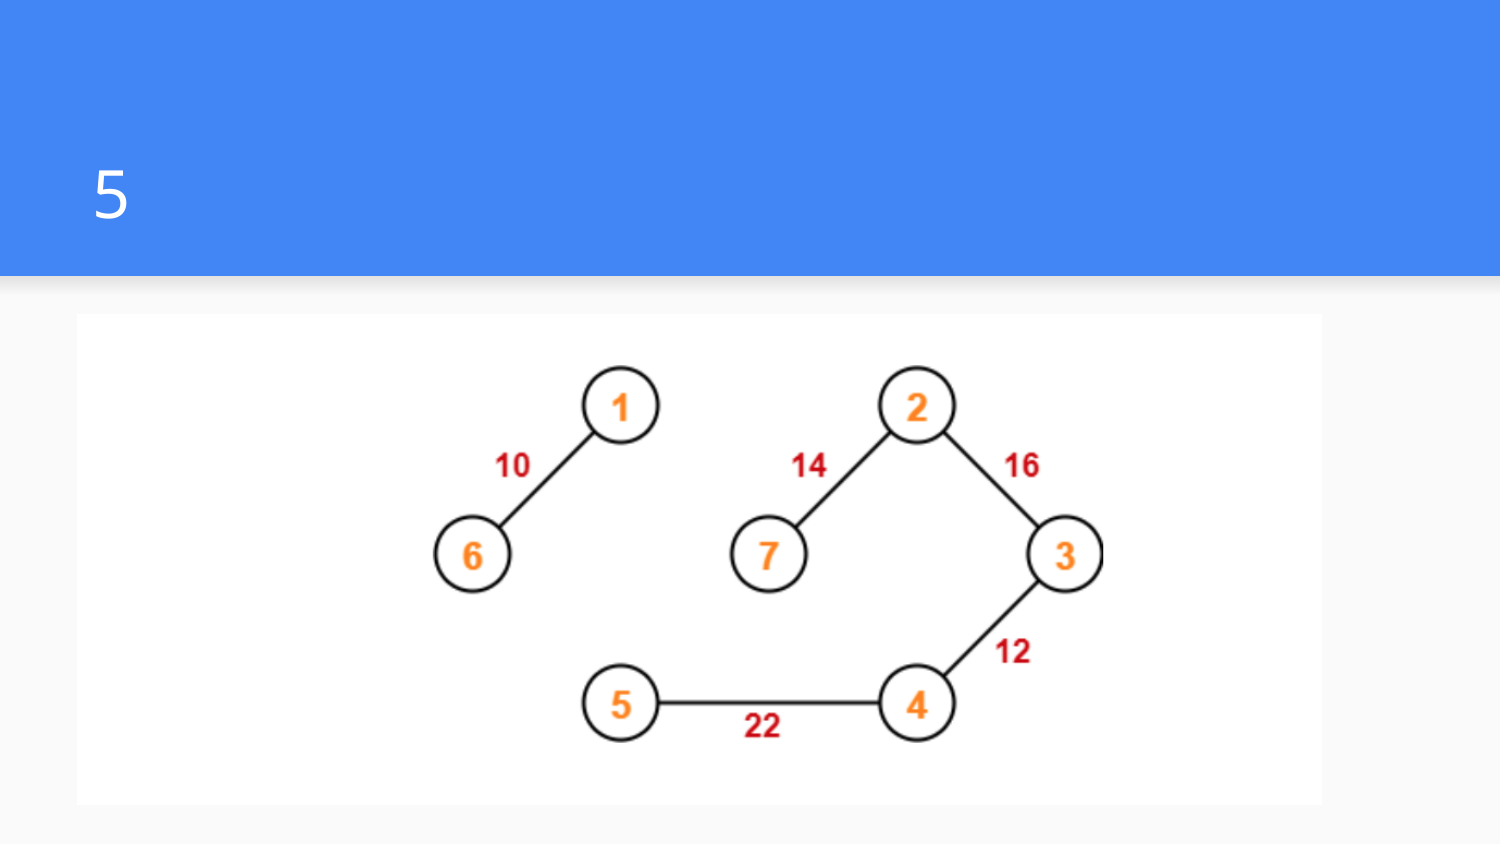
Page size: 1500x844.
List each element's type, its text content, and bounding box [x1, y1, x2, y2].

picture [77, 314, 1322, 805]
title 5 [77, 121, 1427, 248]
